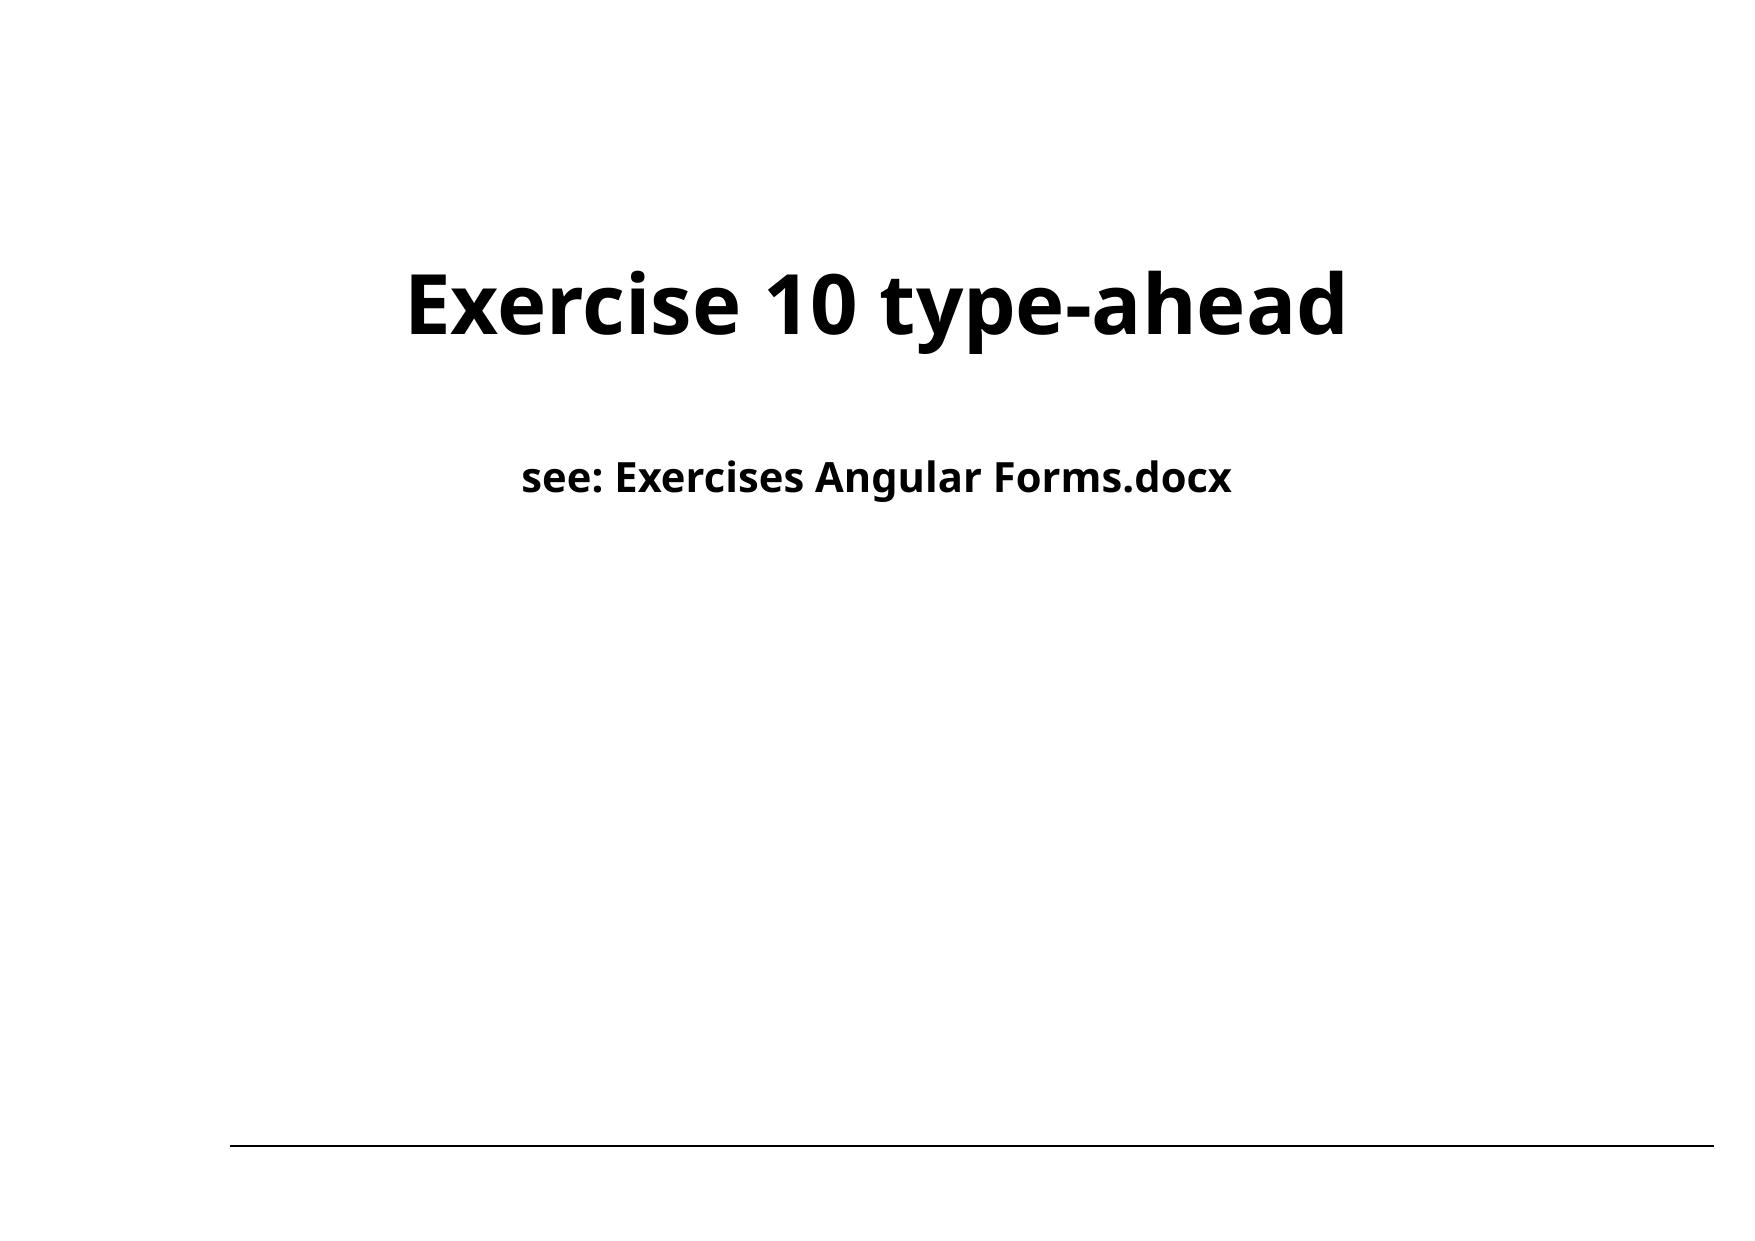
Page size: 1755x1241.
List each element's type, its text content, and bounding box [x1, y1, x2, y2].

list Exercise 10 type-ahead see: Exercises Angular Forms.docx [168, 250, 1586, 605]
